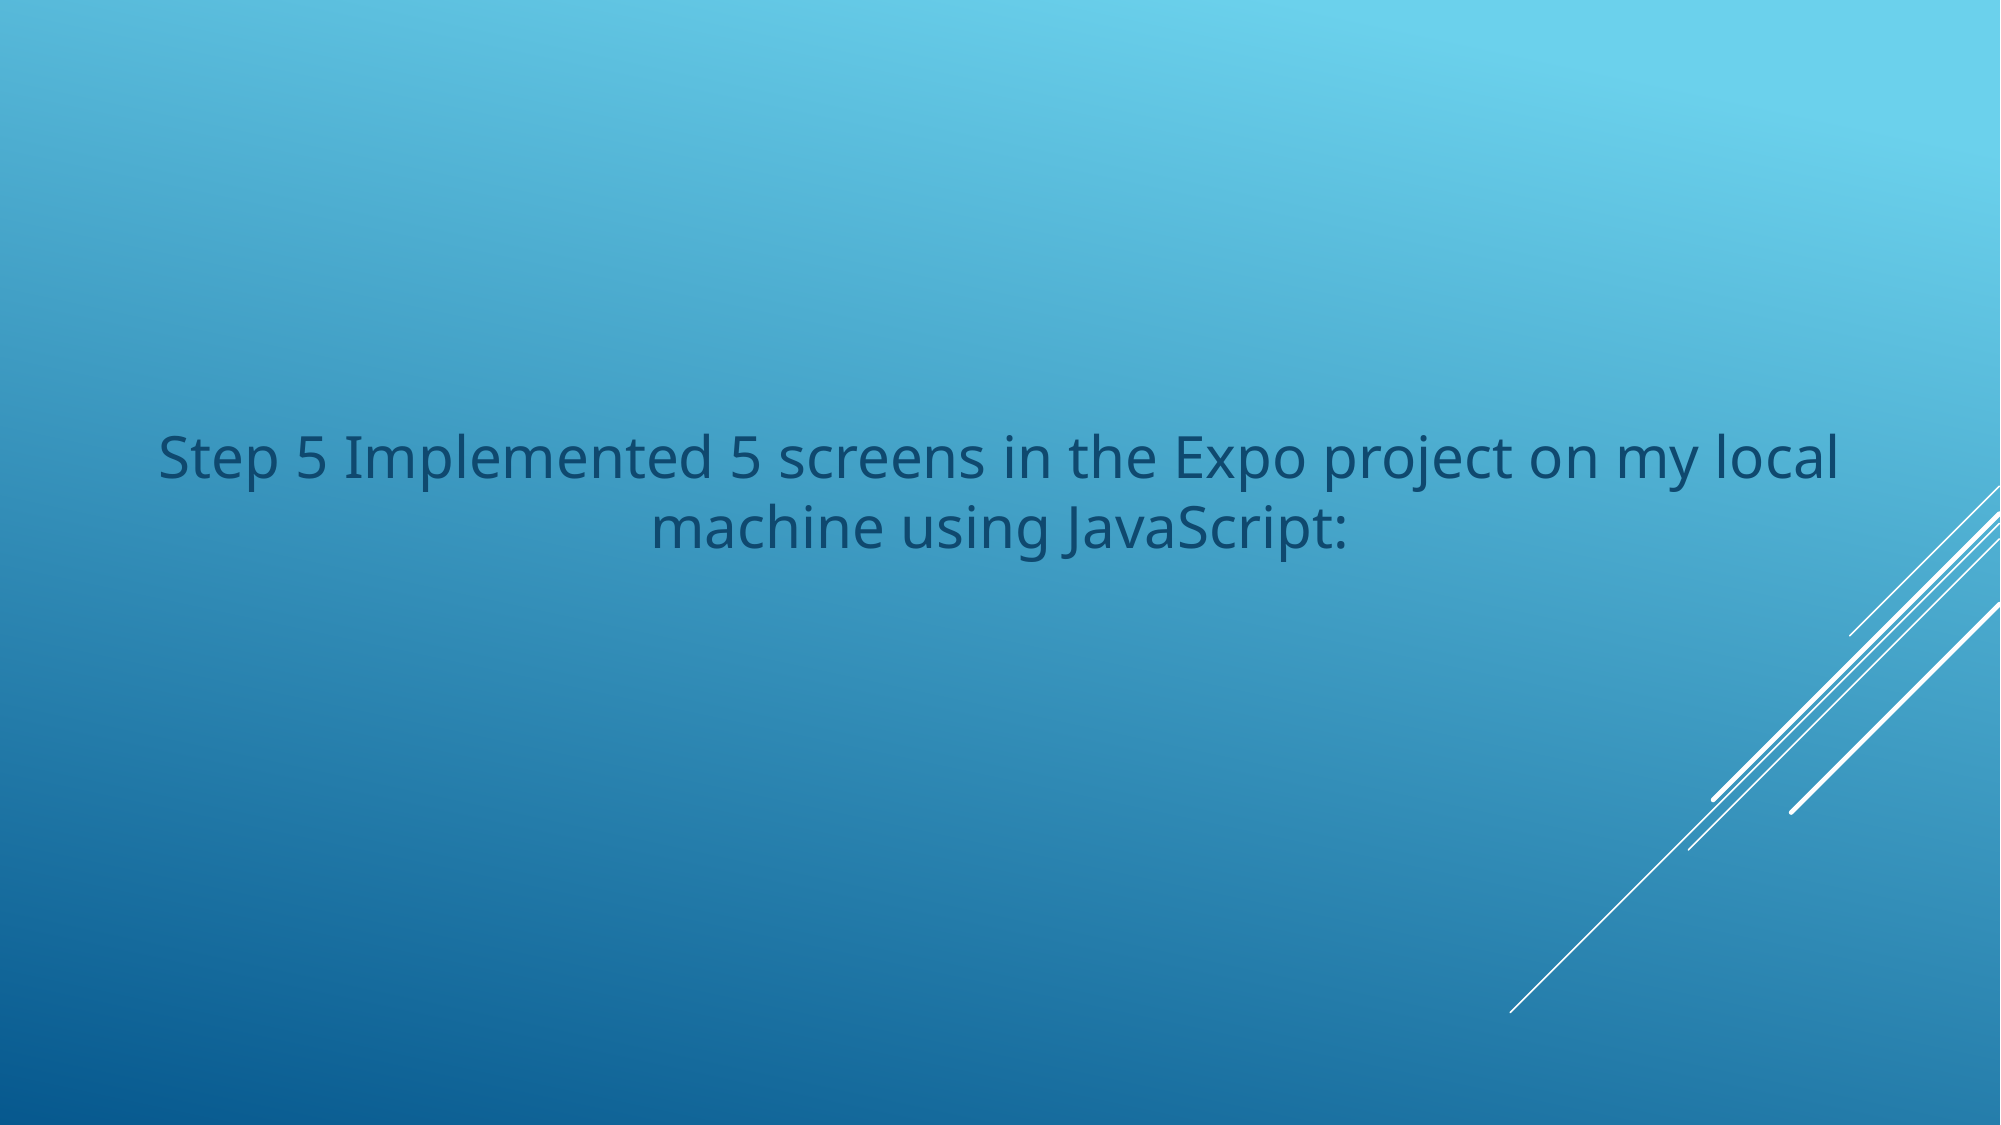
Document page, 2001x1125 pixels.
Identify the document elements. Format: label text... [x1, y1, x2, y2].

list Step 5 Implemented 5 screens in the Expo project on my local machine using JavaScript: [126, 418, 1874, 563]
